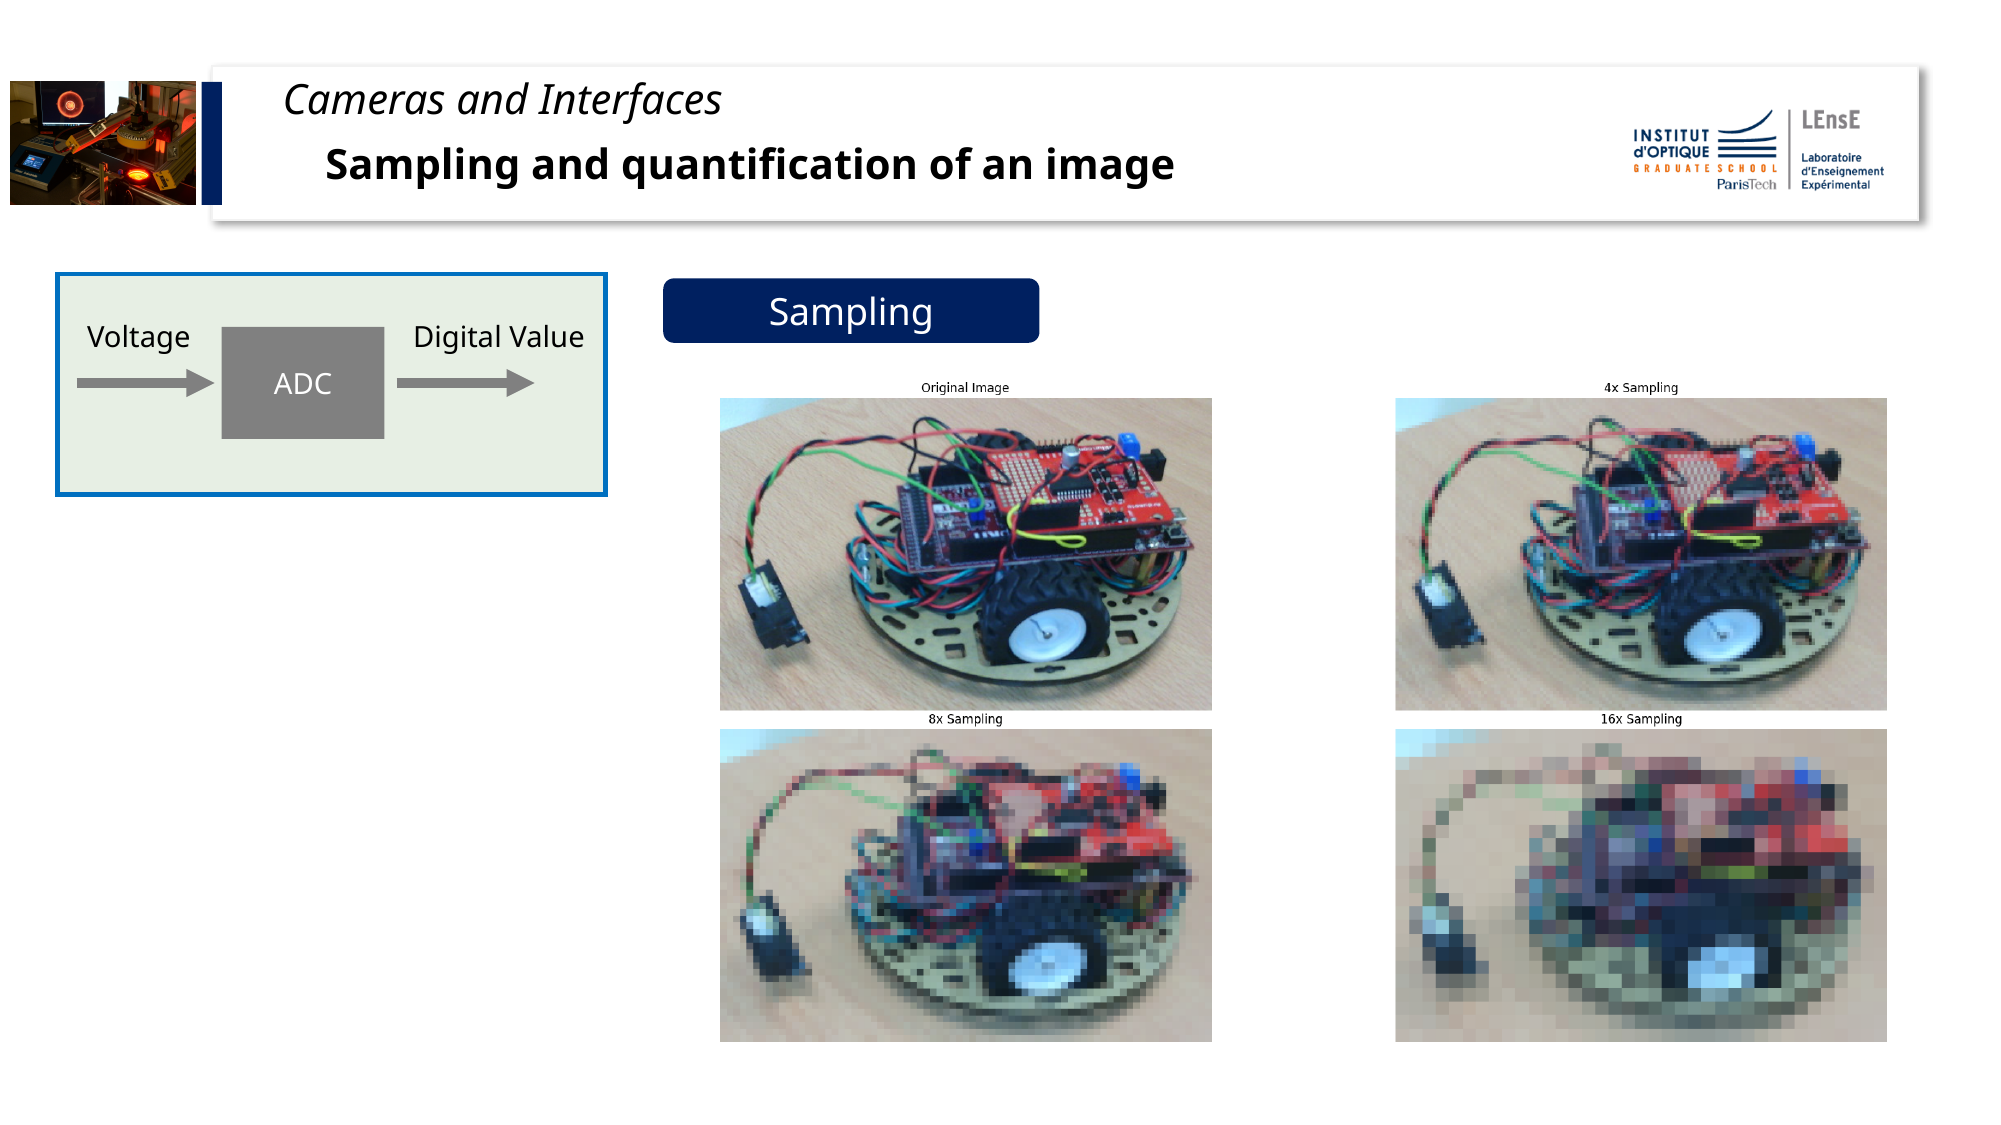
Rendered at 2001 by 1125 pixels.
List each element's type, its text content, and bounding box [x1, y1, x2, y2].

text_box Sampling [662, 277, 1041, 344]
text_box Sampling and quantification of an image [310, 130, 1342, 196]
text_box Digital Value [391, 310, 607, 361]
text_box [211, 65, 1919, 221]
text_box Voltage [62, 310, 216, 361]
picture [611, 361, 1995, 1064]
text_box Cameras and Interfaces [267, 71, 1641, 187]
text_box ADC [221, 326, 385, 440]
picture [1608, 83, 1909, 207]
picture [10, 81, 196, 205]
text_box [201, 81, 223, 206]
text_box [57, 273, 606, 495]
